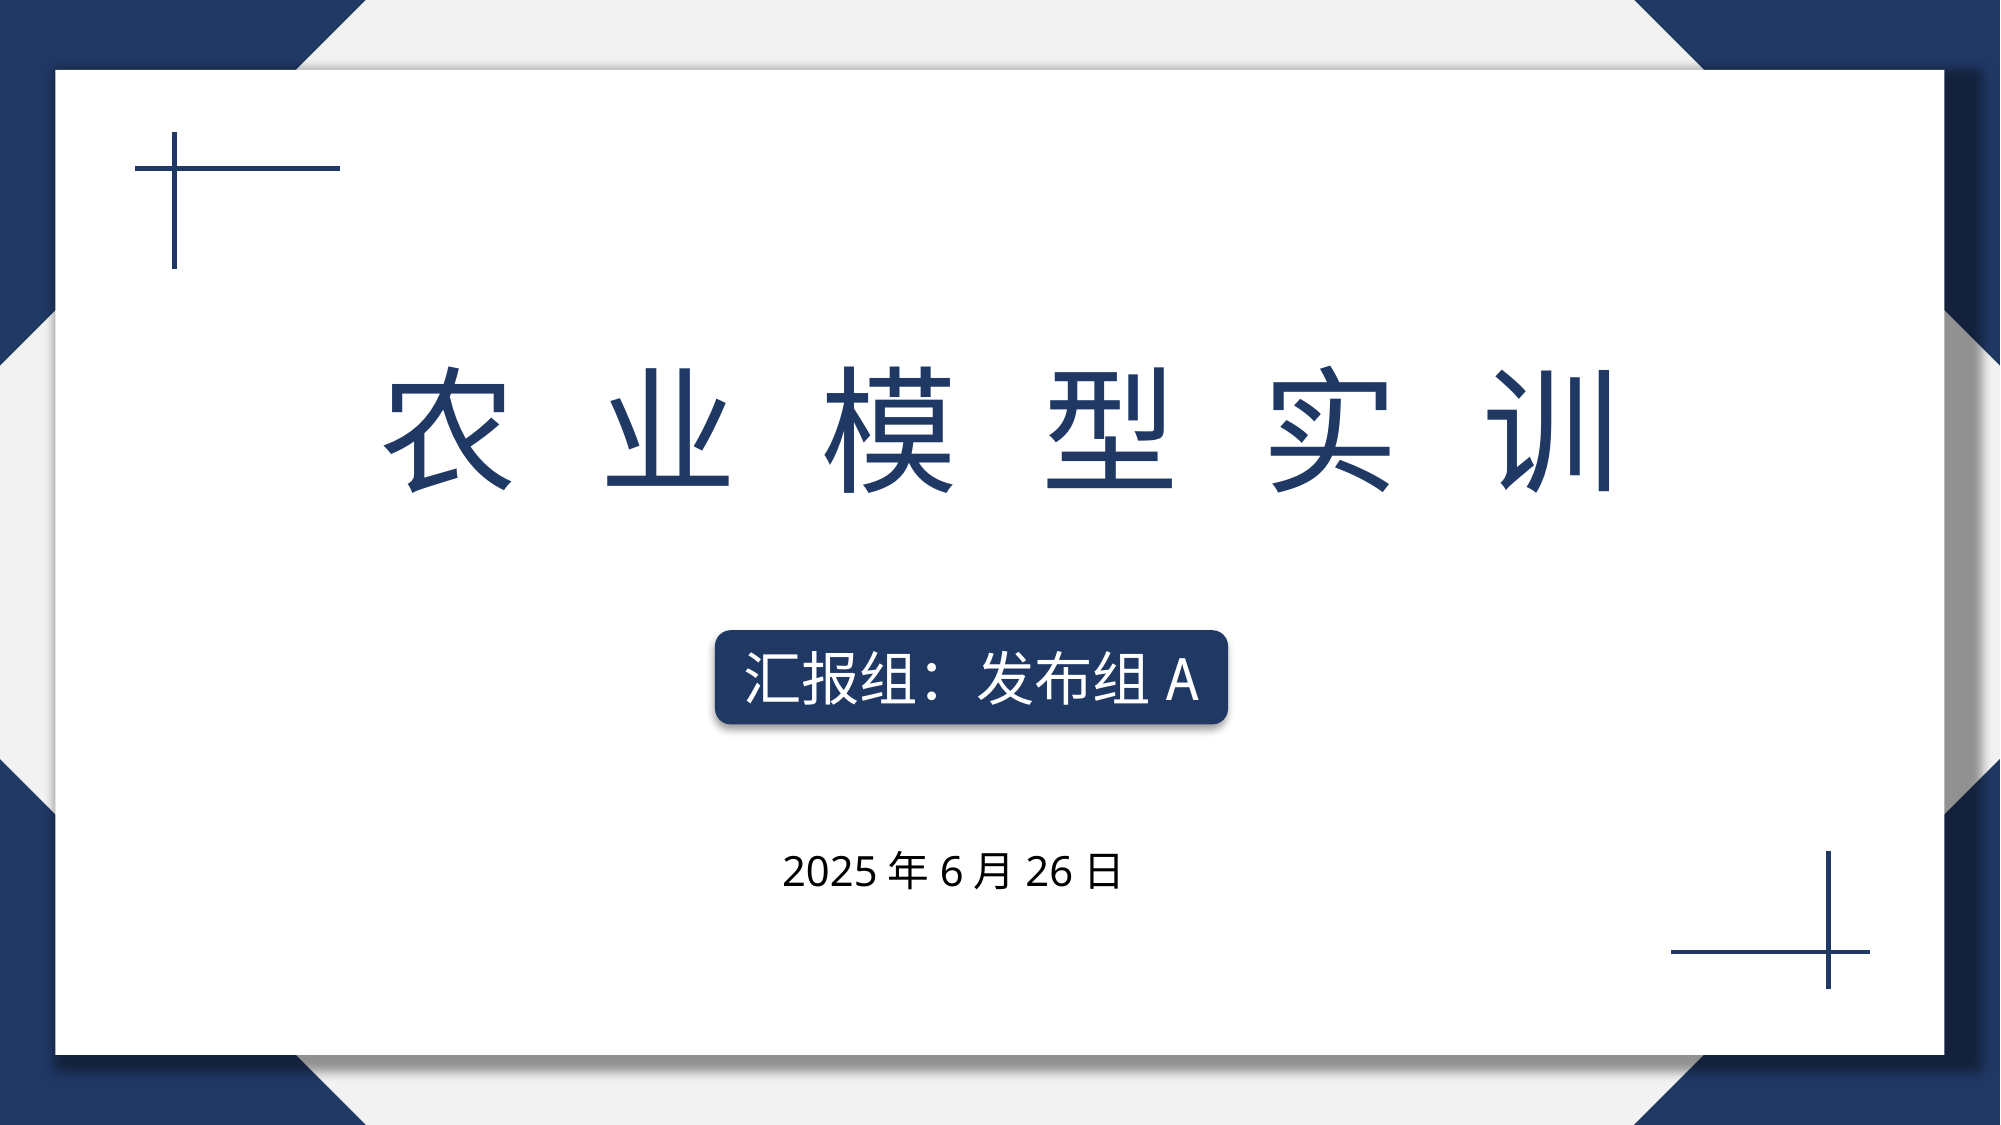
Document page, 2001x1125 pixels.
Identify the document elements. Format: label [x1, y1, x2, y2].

text_box [0, 0, 2000, 1125]
text_box [134, 131, 1871, 989]
